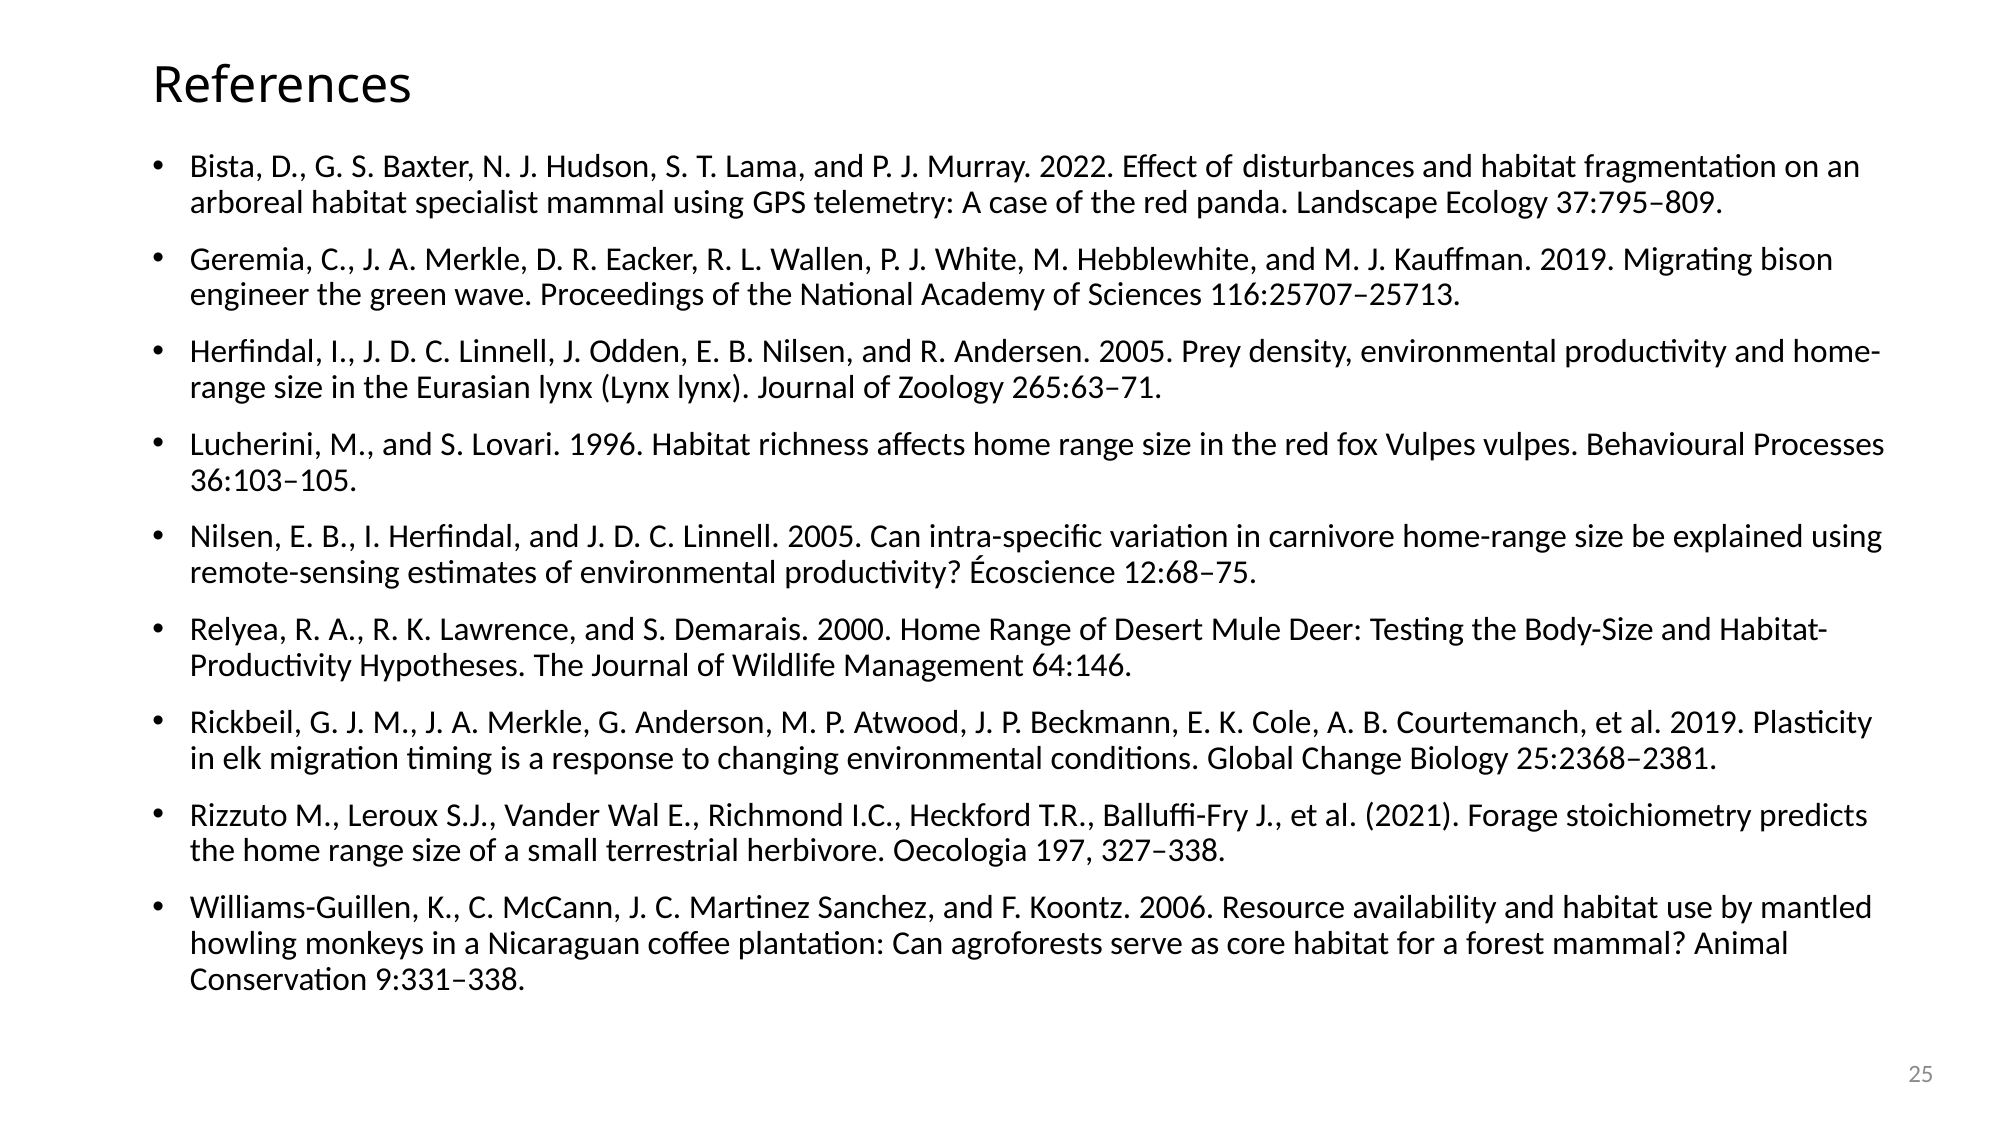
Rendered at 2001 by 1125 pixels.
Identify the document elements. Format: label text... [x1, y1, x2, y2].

title References [137, 59, 1863, 112]
slide_number 25 [1830, 1042, 1949, 1103]
list Bista, D., G. S. Baxter, N. J. Hudson, S. T. Lama, and P. J. Murray. 2022. Effect of disturbances and habitat fragmentation on an arboreal habitat specialist mammal using GPS telemetry: A case of the red panda. Landscape Ecology 37:795–809. Geremia, C., J. A. Merkle, D. R. Eacker, R. L. Wallen, P. J. White, M. Hebblewhite, and M. J. Kauffman. 2019. Migrating bison engineer the green wave. Proceedings of the National Academy of Sciences 116:25707–25713. Herfindal, I., J. D. C. Linnell, J. Odden, E. B. Nilsen, and R. Andersen. 2005. Prey density, environmental productivity and home-range size in the Eurasian lynx (Lynx lynx). Journal of Zoology 265:63–71. Lucherini, M., and S. Lovari. 1996. Habitat richness affects home range size in the red fox Vulpes vulpes. Behavioural Processes 36:103–105. Nilsen, E. B., I. Herfindal, and J. D. C. Linnell. 2005. Can intra-specific variation in carnivore home-range size be explained using remote-sensing estimates of environmental productivity? Écoscience 12:68–75. Relyea, R. A., R. K. Lawrence, and S. Demarais. 2000. Home Range of Desert Mule Deer: Testing the Body-Size and Habitat-Productivity Hypotheses. The Journal of Wildlife Management 64:146. Rickbeil, G. J. M., J. A. Merkle, G. Anderson, M. P. Atwood, J. P. Beckmann, E. K. Cole, A. B. Courtemanch, et al. 2019. Plasticity in elk migration timing is a response to changing environmental conditions. Global Change Biology 25:2368–2381. Rizzuto M., Leroux S.J., Vander Wal E., Richmond I.C., Heckford T.R., Balluffi-Fry J., et al. (2021). Forage stoichiometry predicts the home range size of a small terrestrial herbivore. Oecologia 197, 327–338. Williams-Guillen, K., C. McCann, J. C. Martinez Sanchez, and F. Koontz. 2006. Resource availability and habitat use by mantled howling monkeys in a Nicaraguan coffee plantation: Can agroforests serve as core habitat for a forest mammal? Animal Conservation 9:331–338. [137, 141, 1914, 1043]
